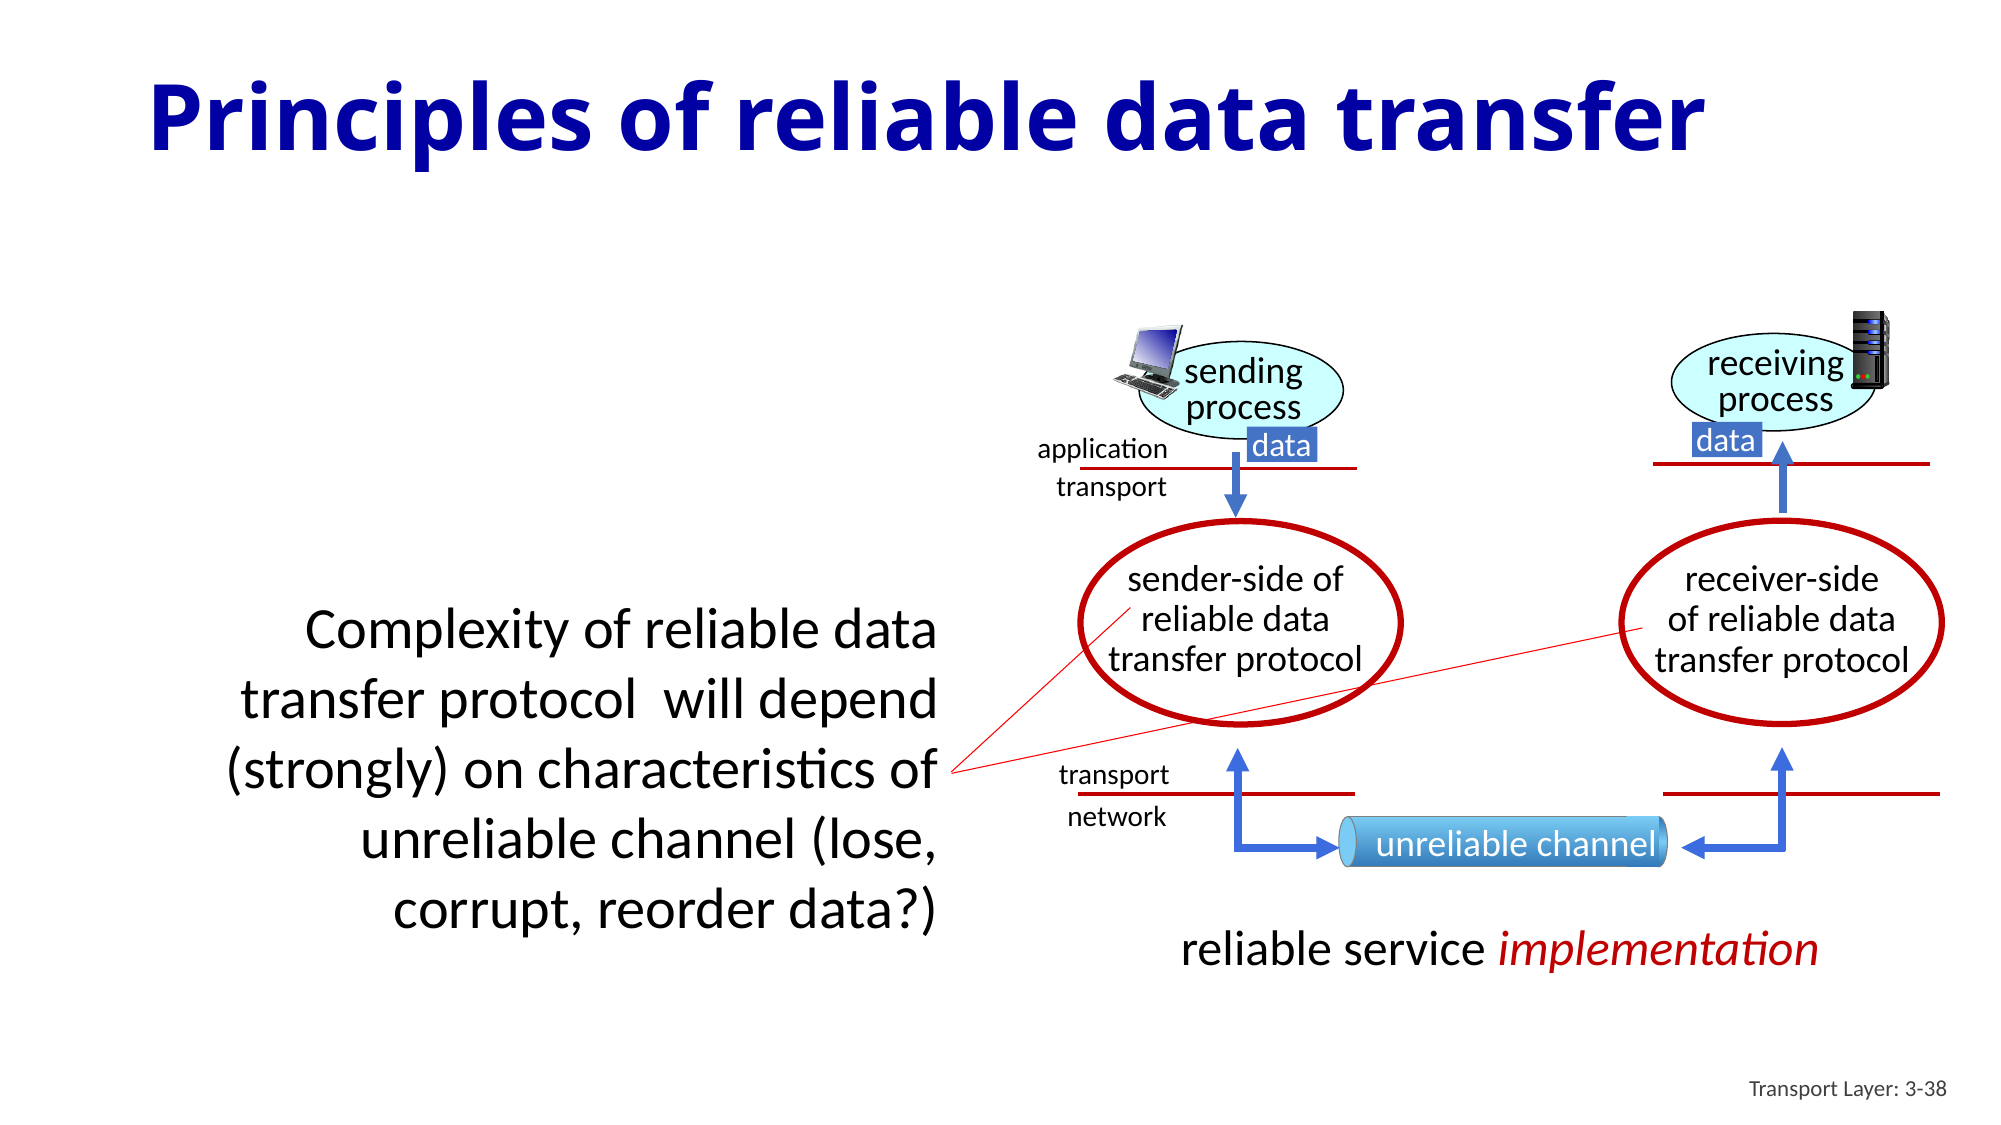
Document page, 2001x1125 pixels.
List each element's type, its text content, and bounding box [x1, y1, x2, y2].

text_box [1021, 311, 1940, 984]
slide_number Transport Layer: 3-38 [1512, 1056, 1963, 1117]
title Principles of reliable data transfer [131, 47, 1952, 195]
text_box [163, 582, 1643, 951]
